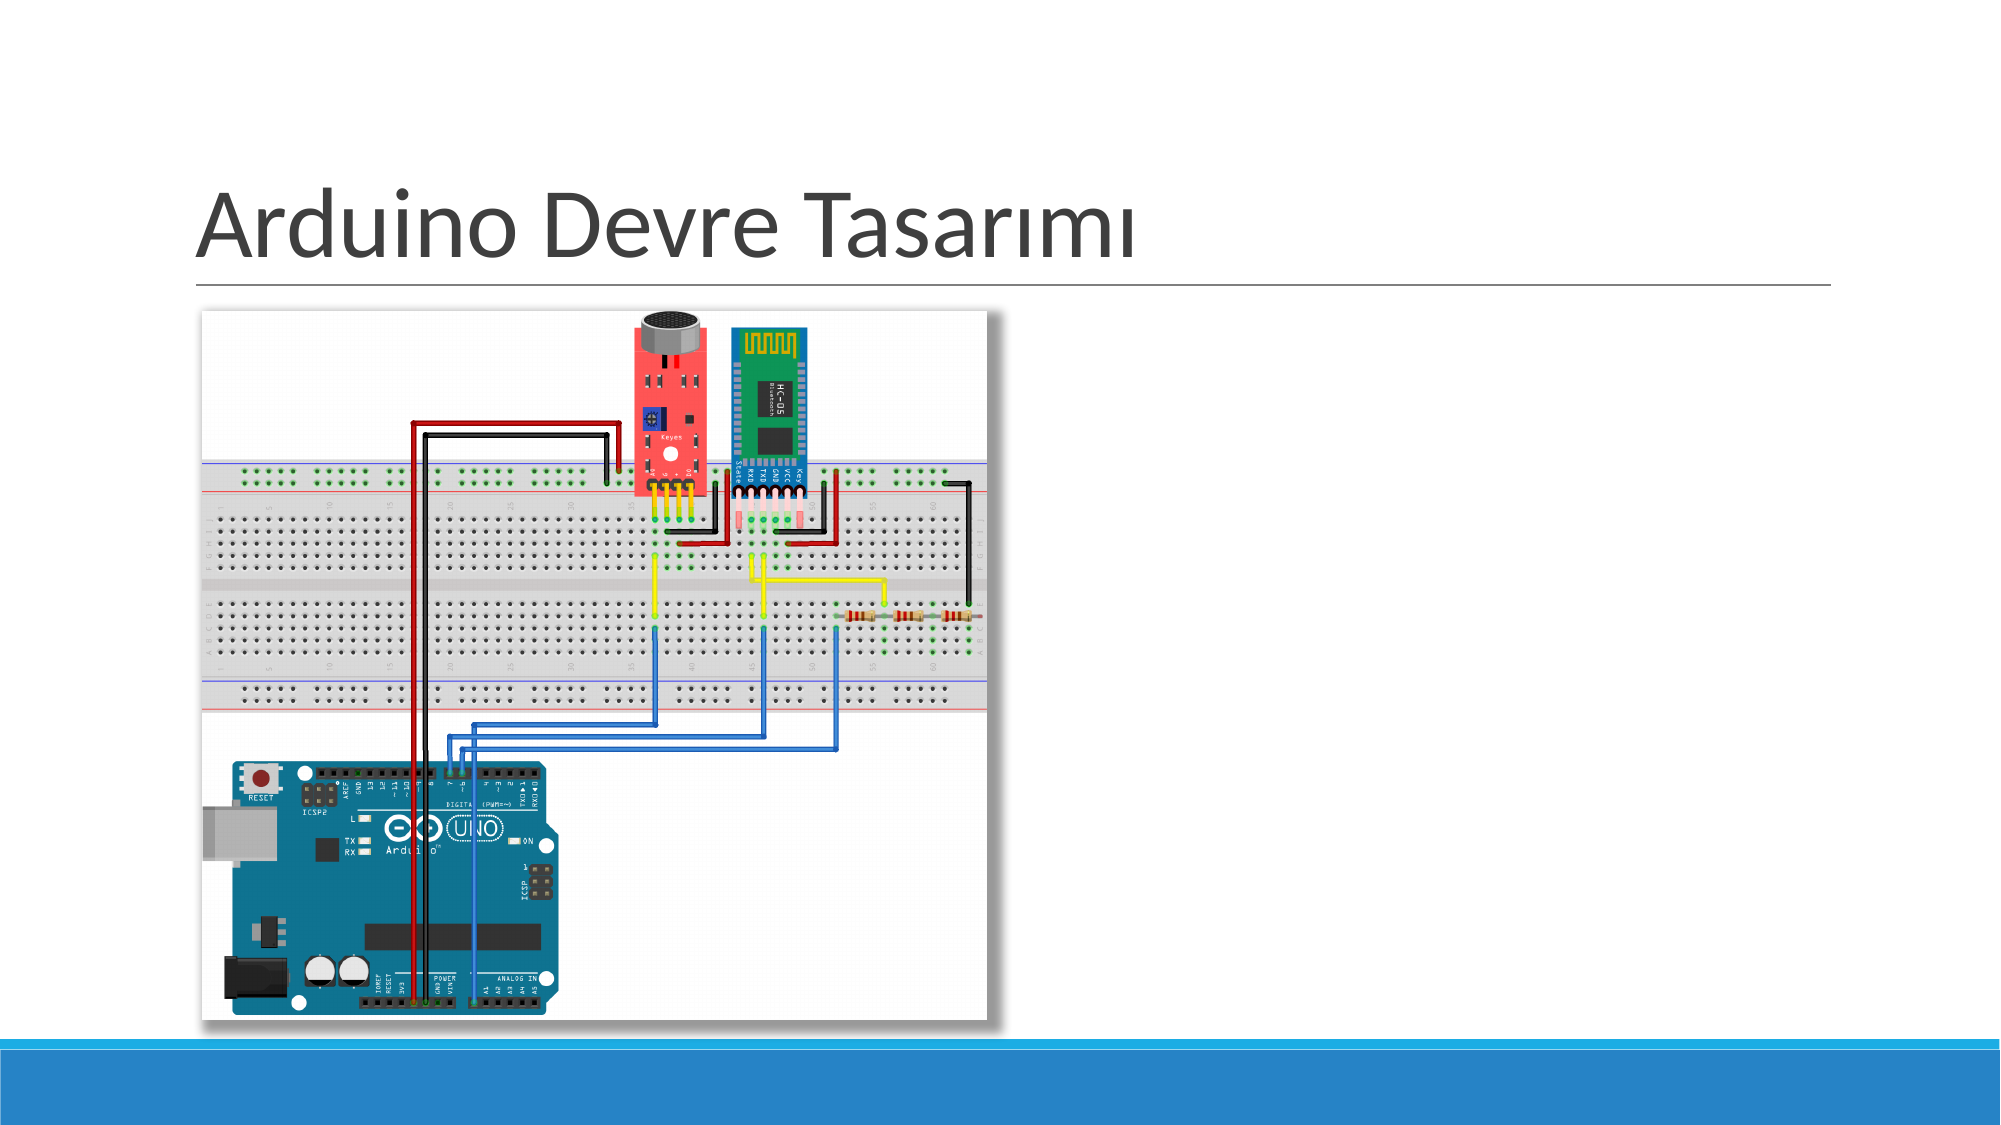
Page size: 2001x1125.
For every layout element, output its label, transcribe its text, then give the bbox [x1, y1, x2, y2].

title Arduino Devre Tasarımı [180, 47, 1830, 285]
picture [202, 311, 988, 1020]
